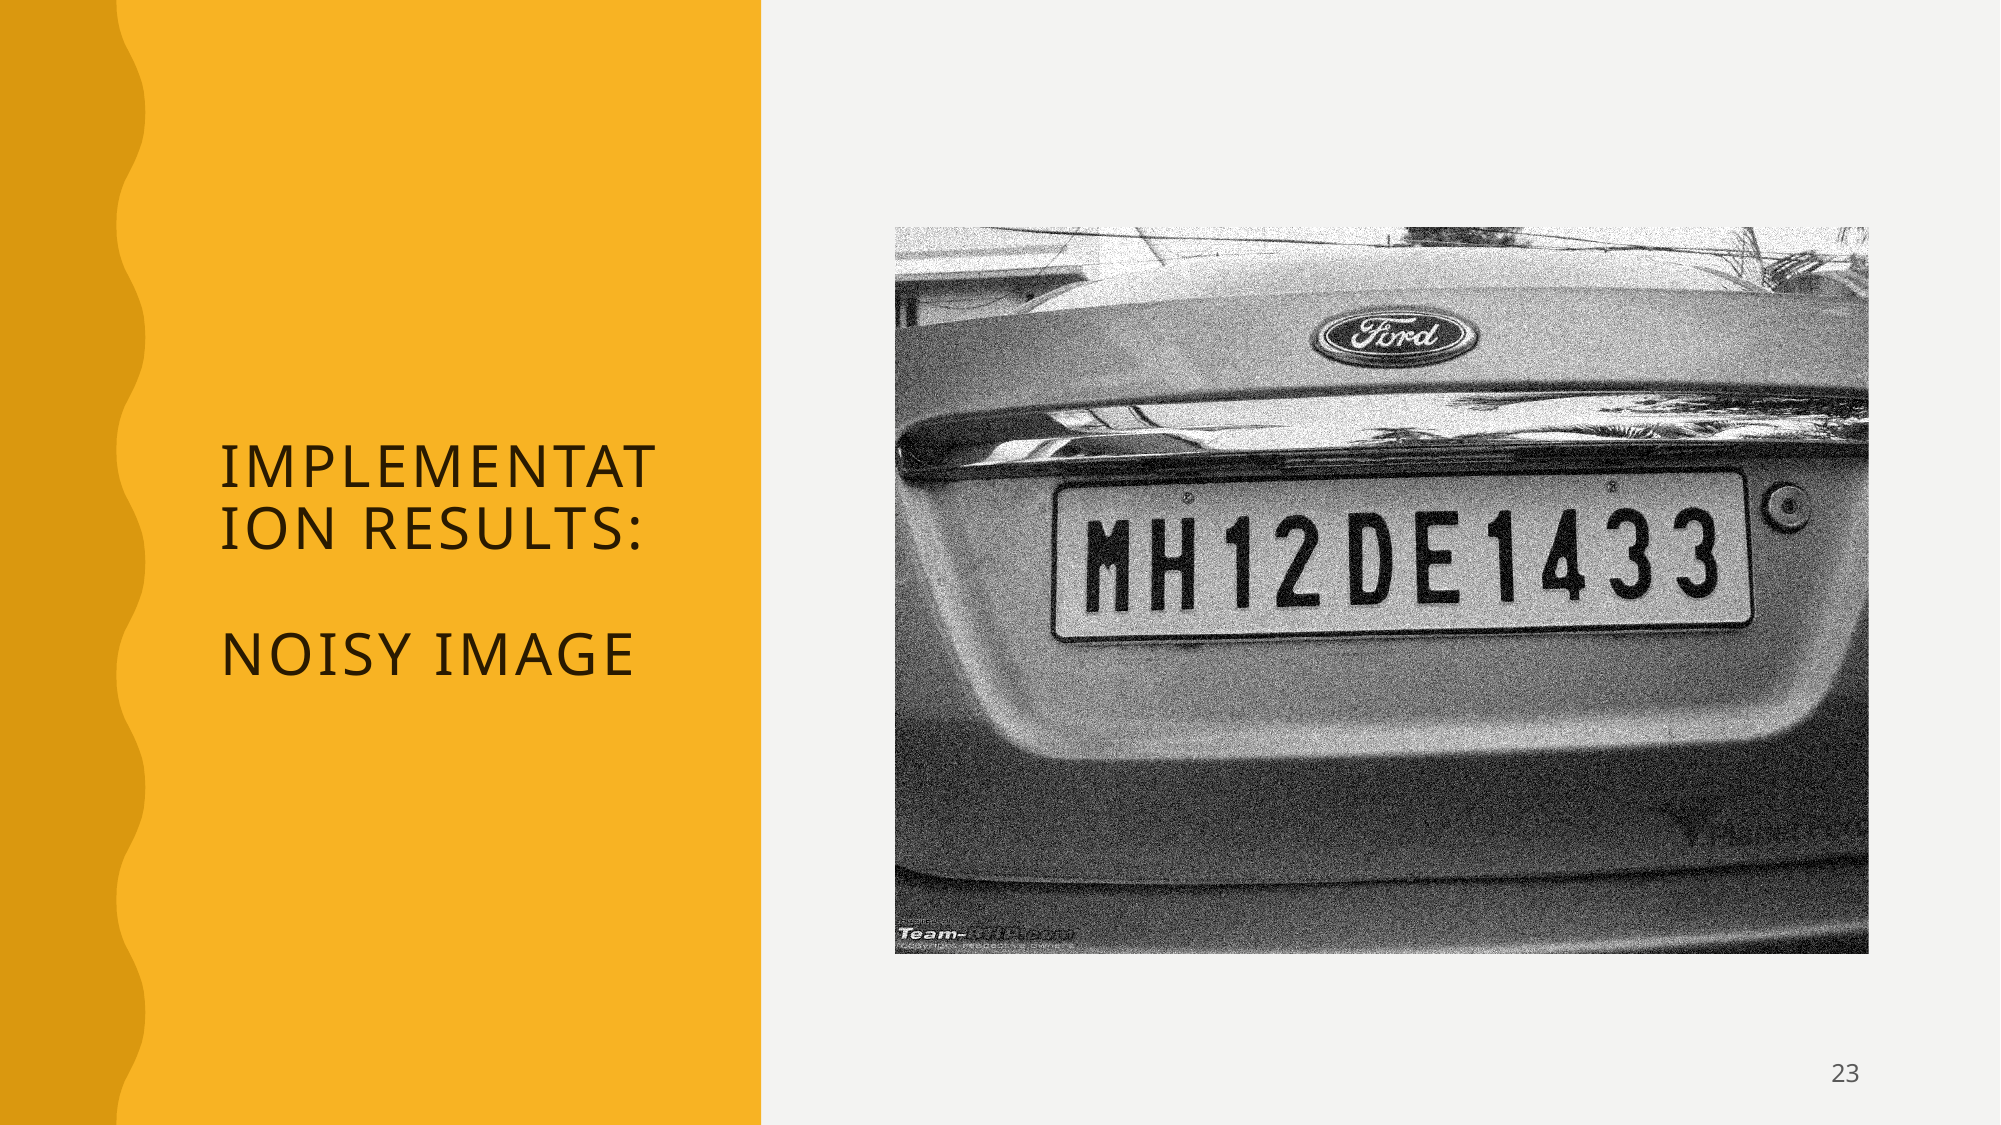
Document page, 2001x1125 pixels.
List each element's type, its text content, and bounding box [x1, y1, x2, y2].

slide_number 23 [1718, 1046, 1875, 1103]
text_box [0, 0, 146, 1125]
title Implementation Results: Noisy Image [205, 176, 684, 949]
picture [789, 191, 1972, 1046]
text_box [117, 0, 762, 1125]
text_box [762, 0, 2000, 1125]
